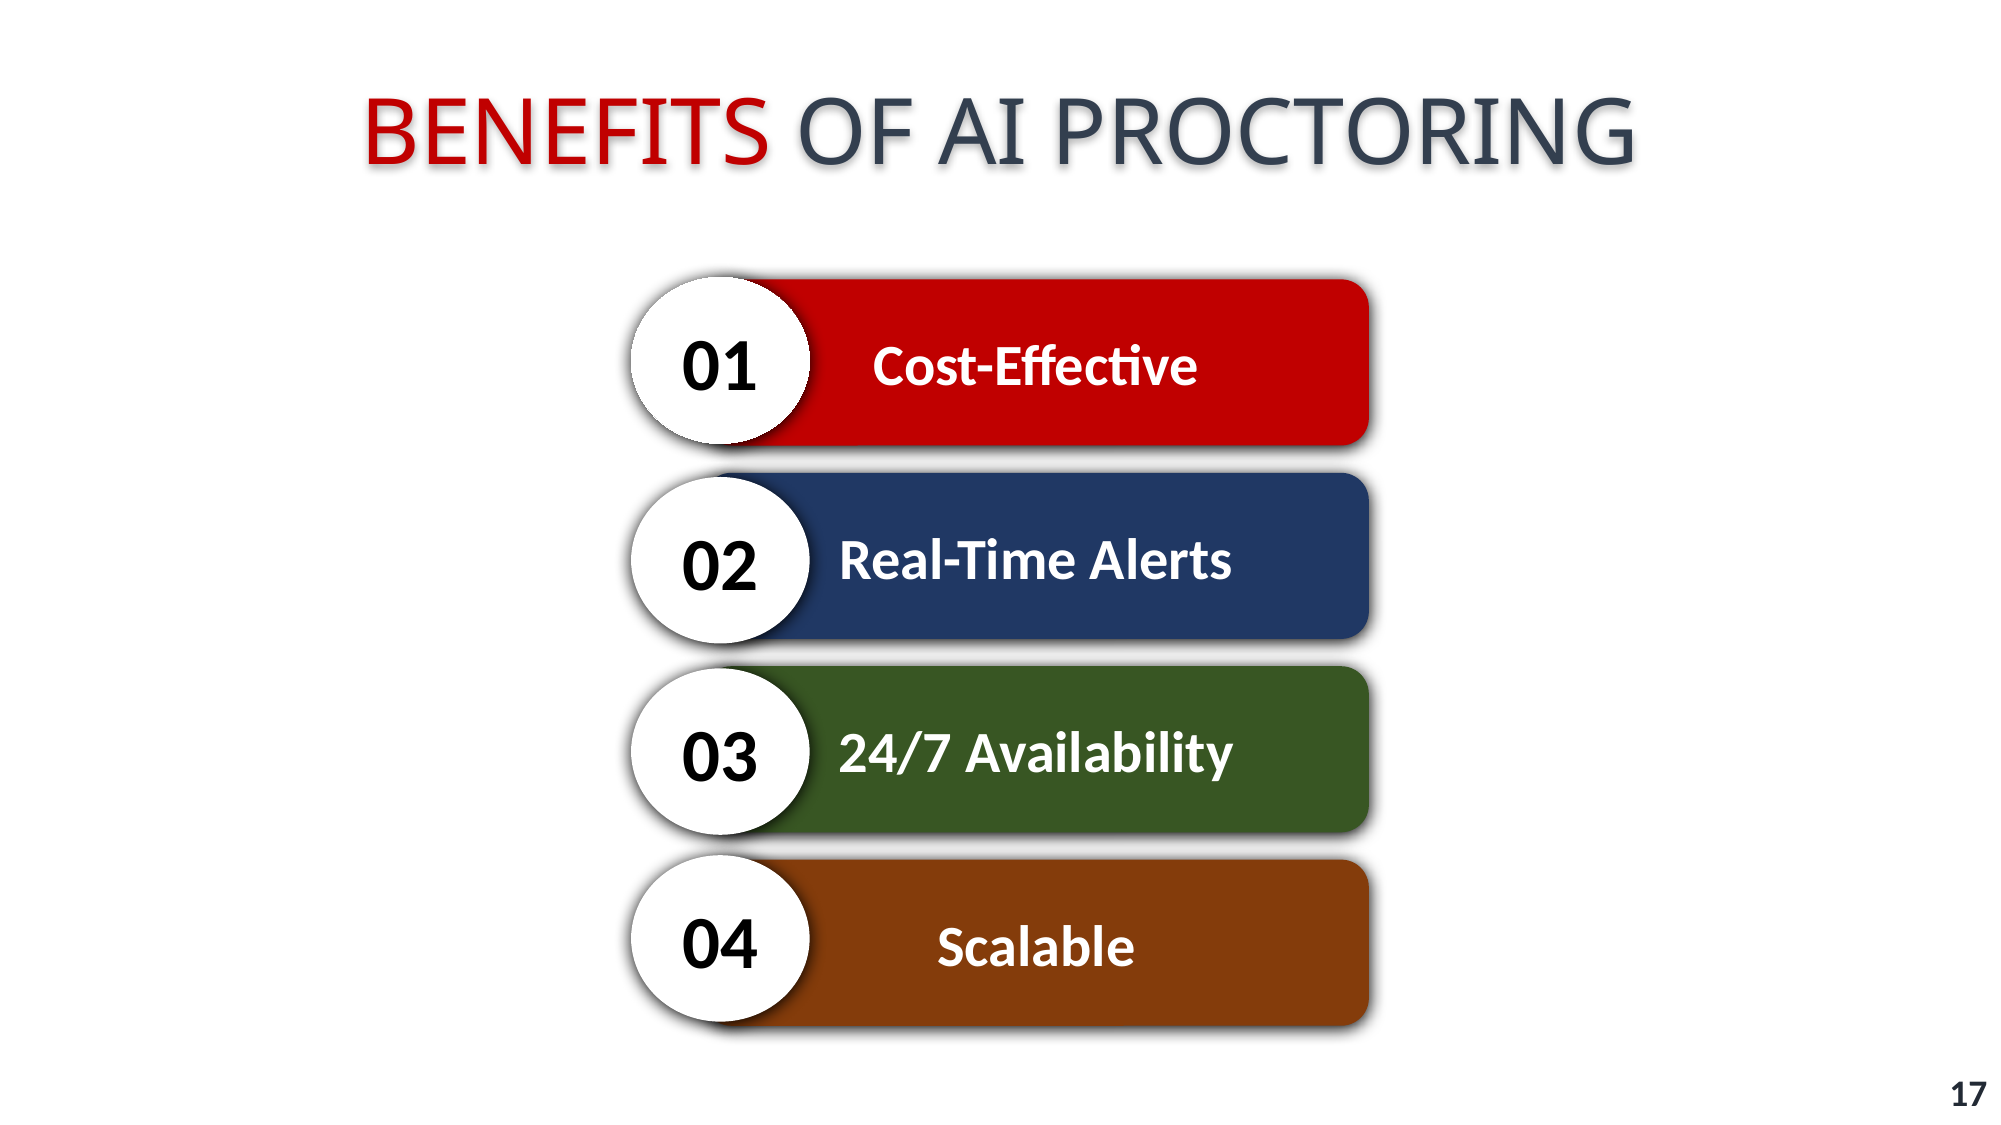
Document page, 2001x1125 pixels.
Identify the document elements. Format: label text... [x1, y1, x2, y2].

title BENEFITS OF AI PROCTORING [137, 26, 1863, 244]
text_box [631, 277, 1369, 1026]
text_box 17 [1934, 1061, 2000, 1122]
